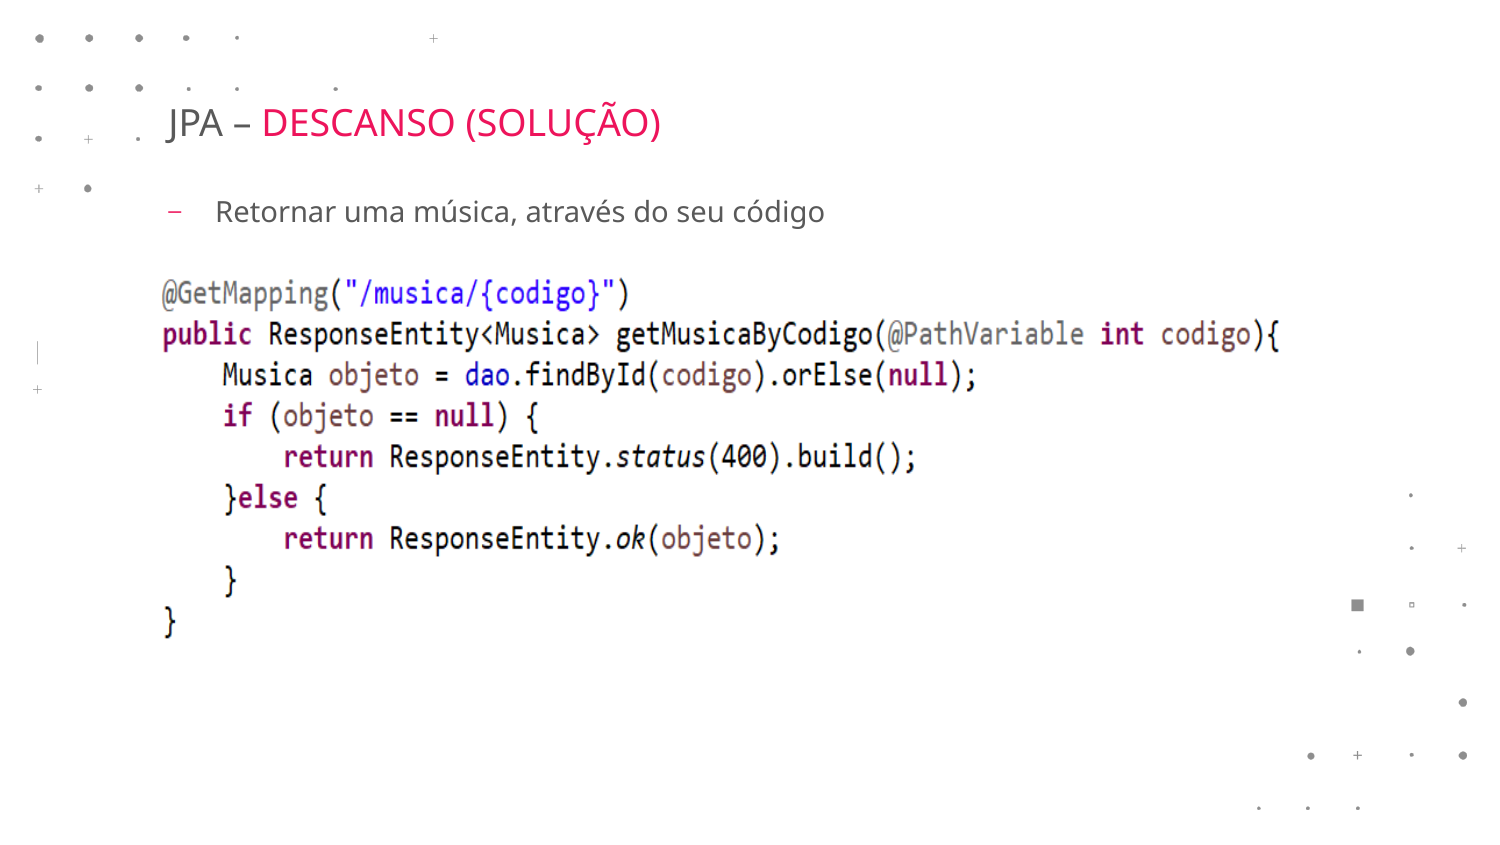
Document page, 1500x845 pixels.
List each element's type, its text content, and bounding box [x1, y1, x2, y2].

text_box JPA – DESCANSO (SOLUÇÃO) [153, 91, 1347, 151]
text_box Retornar uma música, através do seu código [153, 168, 1322, 704]
picture [33, 34, 1467, 810]
